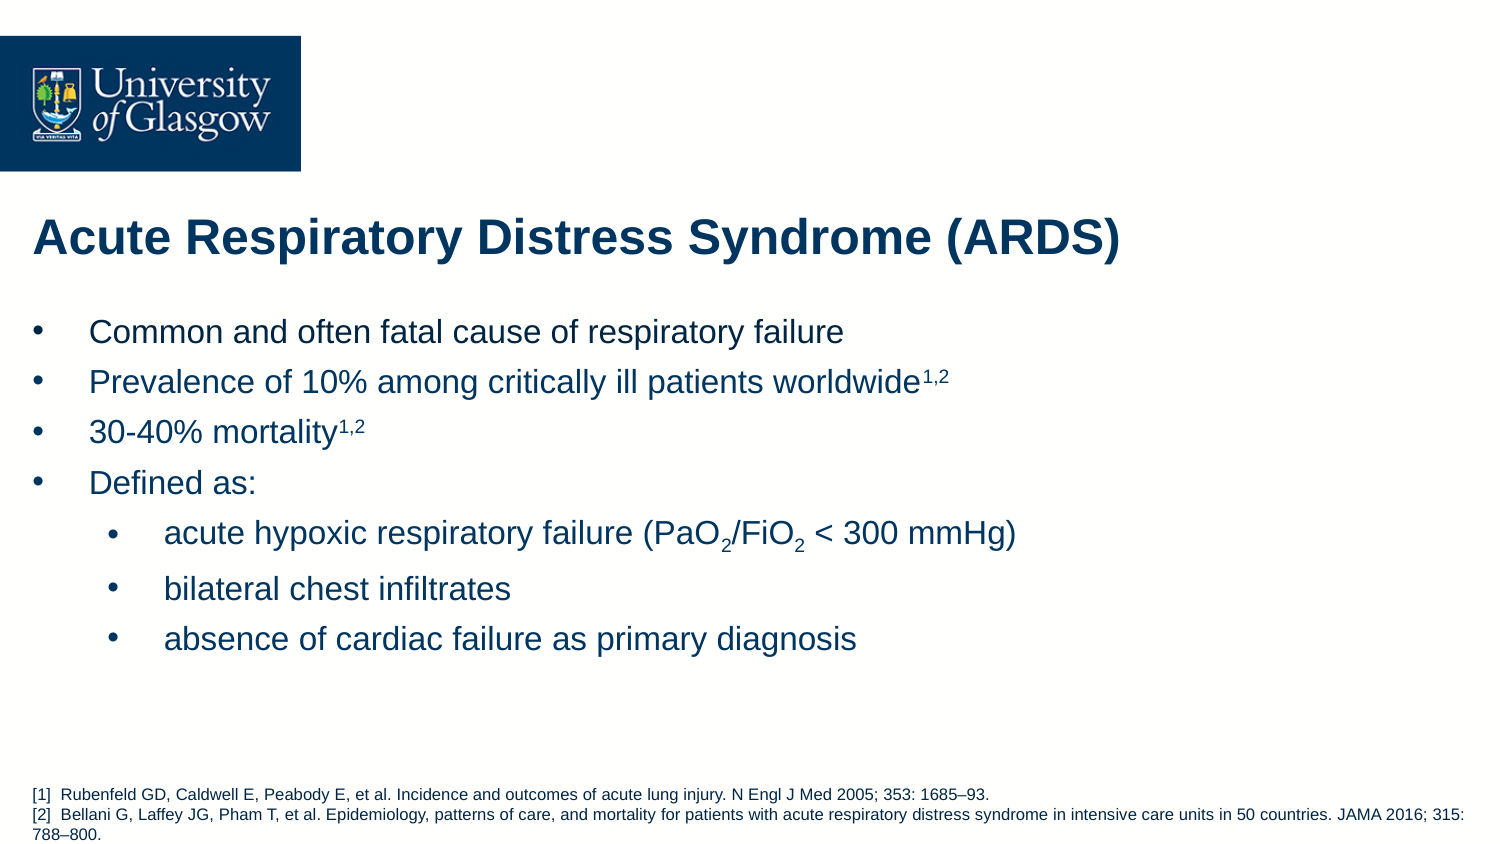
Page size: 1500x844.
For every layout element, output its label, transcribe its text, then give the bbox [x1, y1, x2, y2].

picture [0, 0, 1500, 223]
text_box [1] Rubenfeld GD, Caldwell E, Peabody E, et al. Incidence and outcomes of acute lung injury. N Engl J Med 2005; 353: 1685–93. [2] Bellani G, Laffey JG, Pham T, et al. Epidemiology, patterns of care, and mortality for patients with acute respiratory distress syndrome in intensive care units in 50 countries. JAMA 2016; 315: 788–800. [17, 776, 1483, 844]
text_box Acute Respiratory Distress Syndrome (ARDS) Common and often fatal cause of respiratory failure Prevalence of 10% among critically ill patients worldwide1,2 30-40% mortality1,2 Defined as: acute hypoxic respiratory failure (PaO2/FiO2 < 300 mmHg) bilateral chest infiltrates absence of cardiac failure as primary diagnosis [17, 231, 1424, 703]
